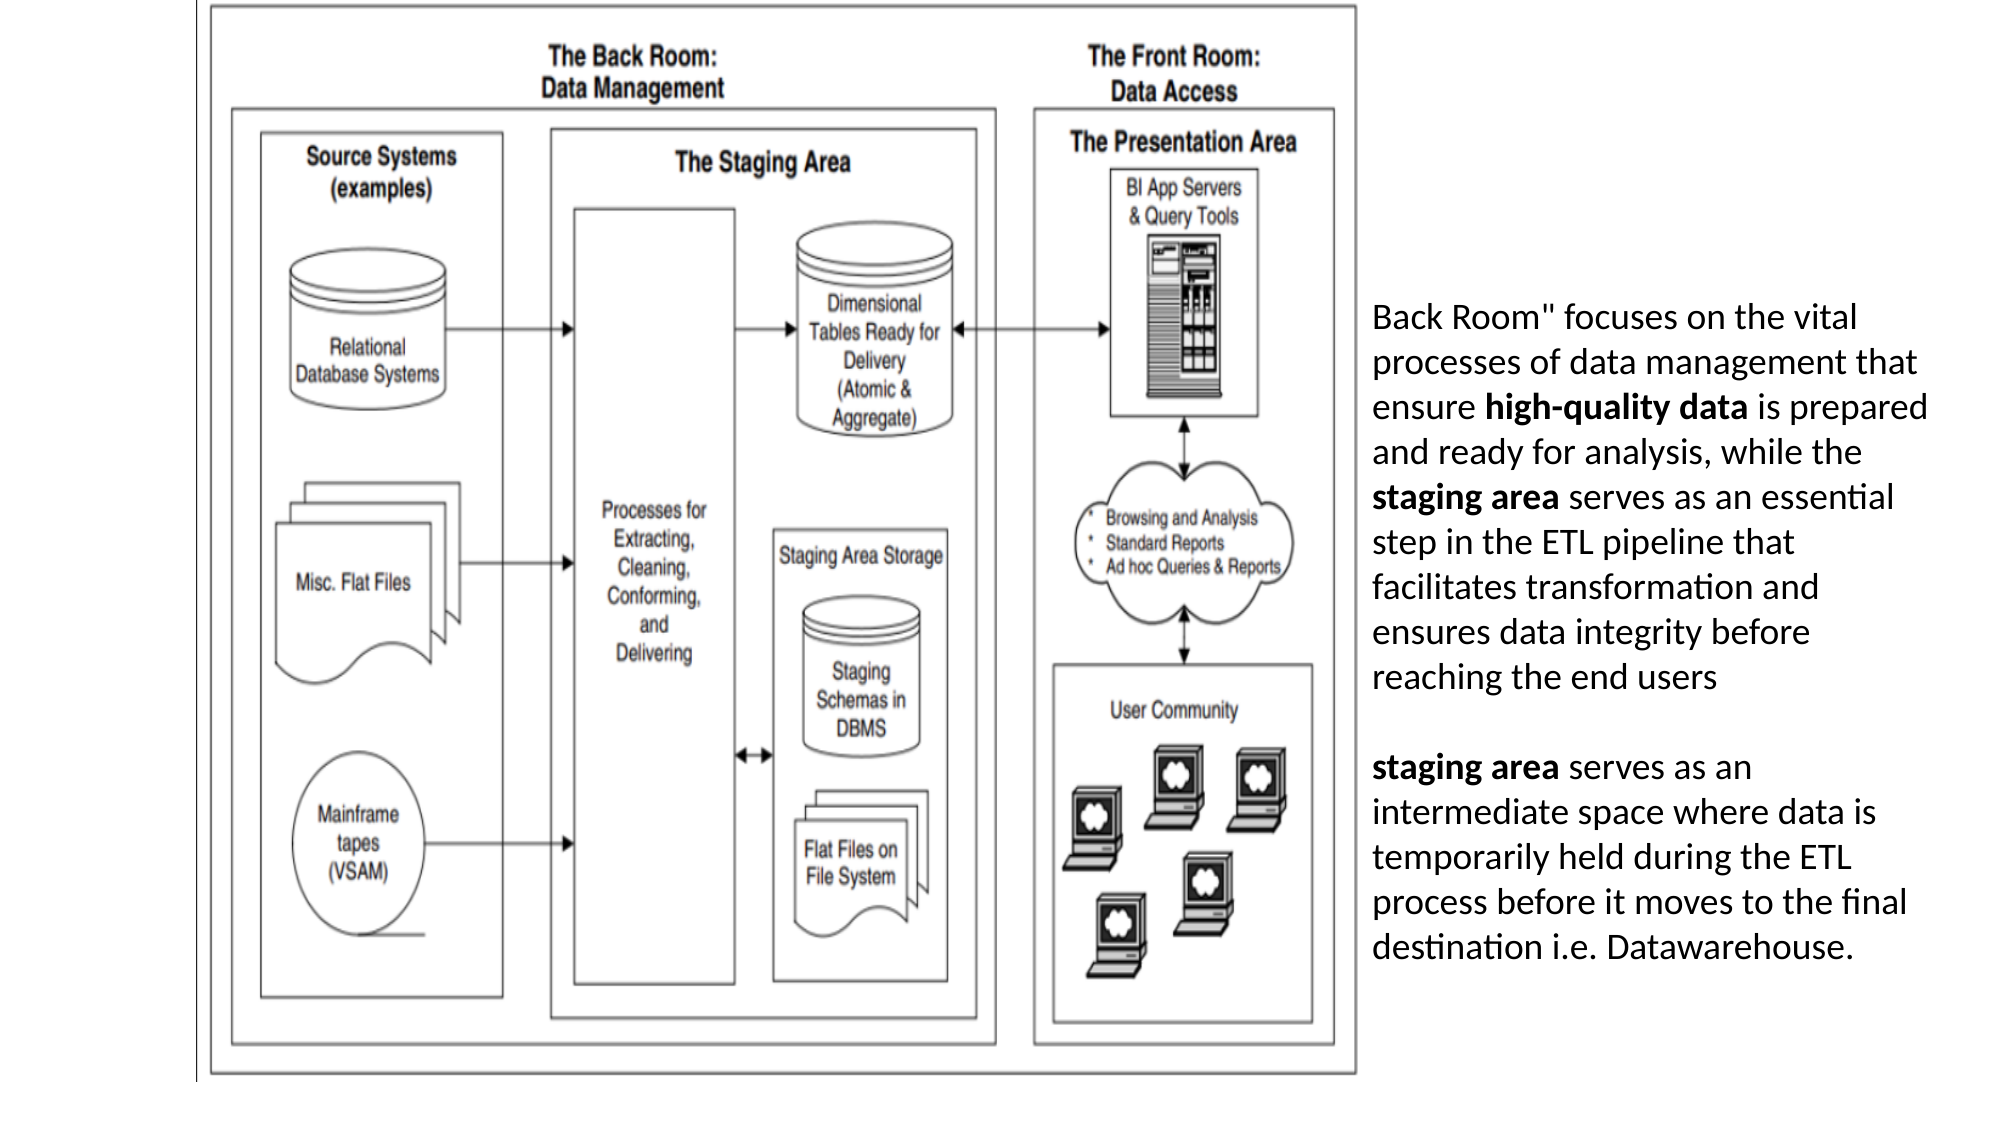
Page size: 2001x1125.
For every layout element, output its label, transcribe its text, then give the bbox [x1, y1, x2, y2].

text_box Back Room" focuses on the vital processes of data management that ensure high-quality data is prepared and ready for analysis, while the staging area serves as an essential step in the ETL pipeline that facilitates transformation and ensures data integrity before reaching the end users staging area serves as an intermediate space where data is temporarily held during the ETL process before it moves to the final destination i.e. Datawarehouse. [1358, 284, 1950, 975]
picture [196, 0, 1358, 1082]
